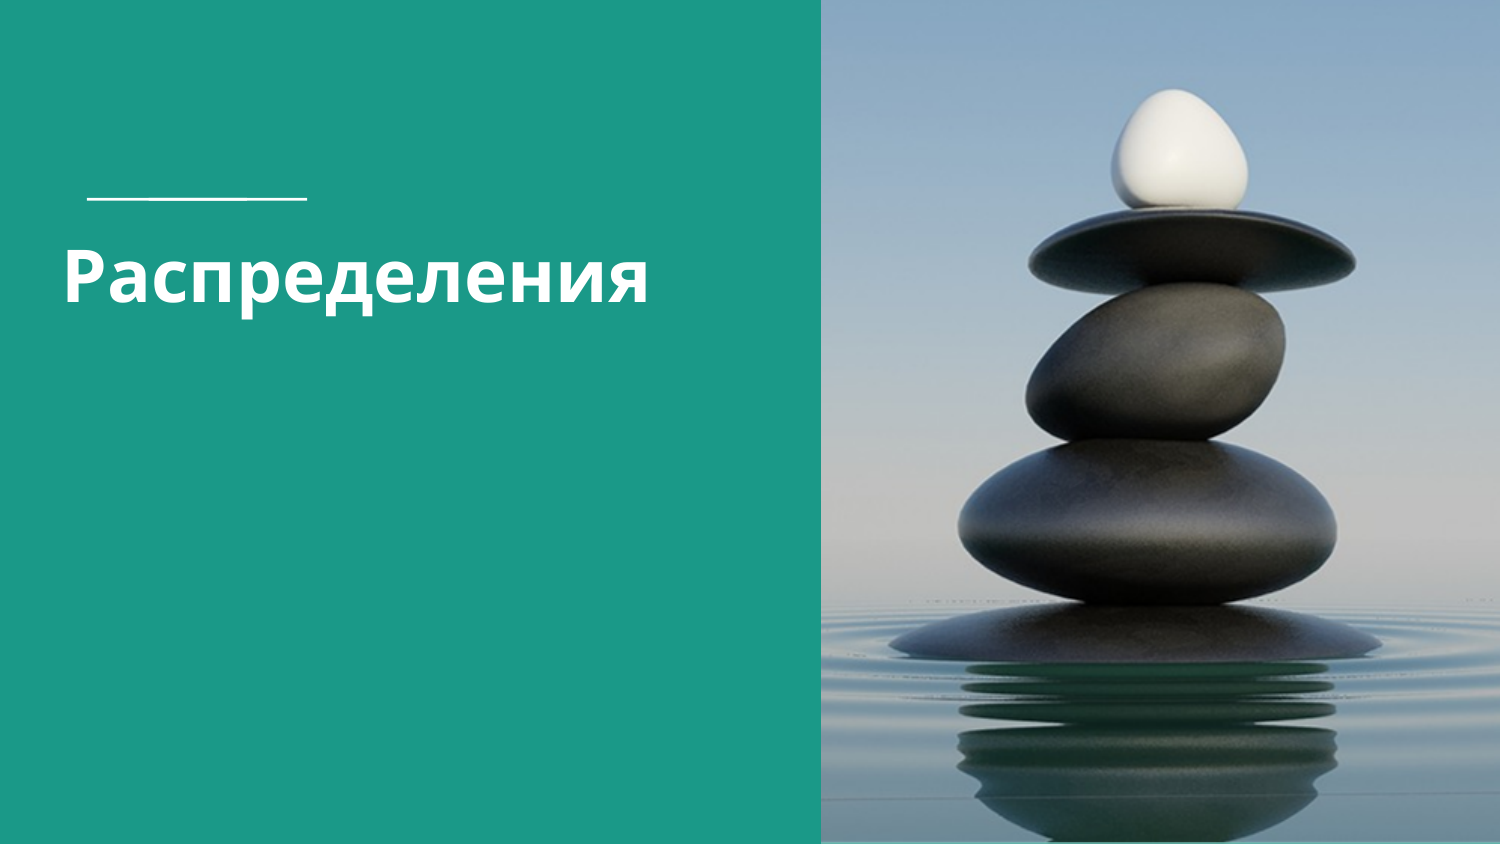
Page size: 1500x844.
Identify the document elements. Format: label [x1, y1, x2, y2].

picture [821, 0, 1500, 844]
title [46, 214, 821, 464]
